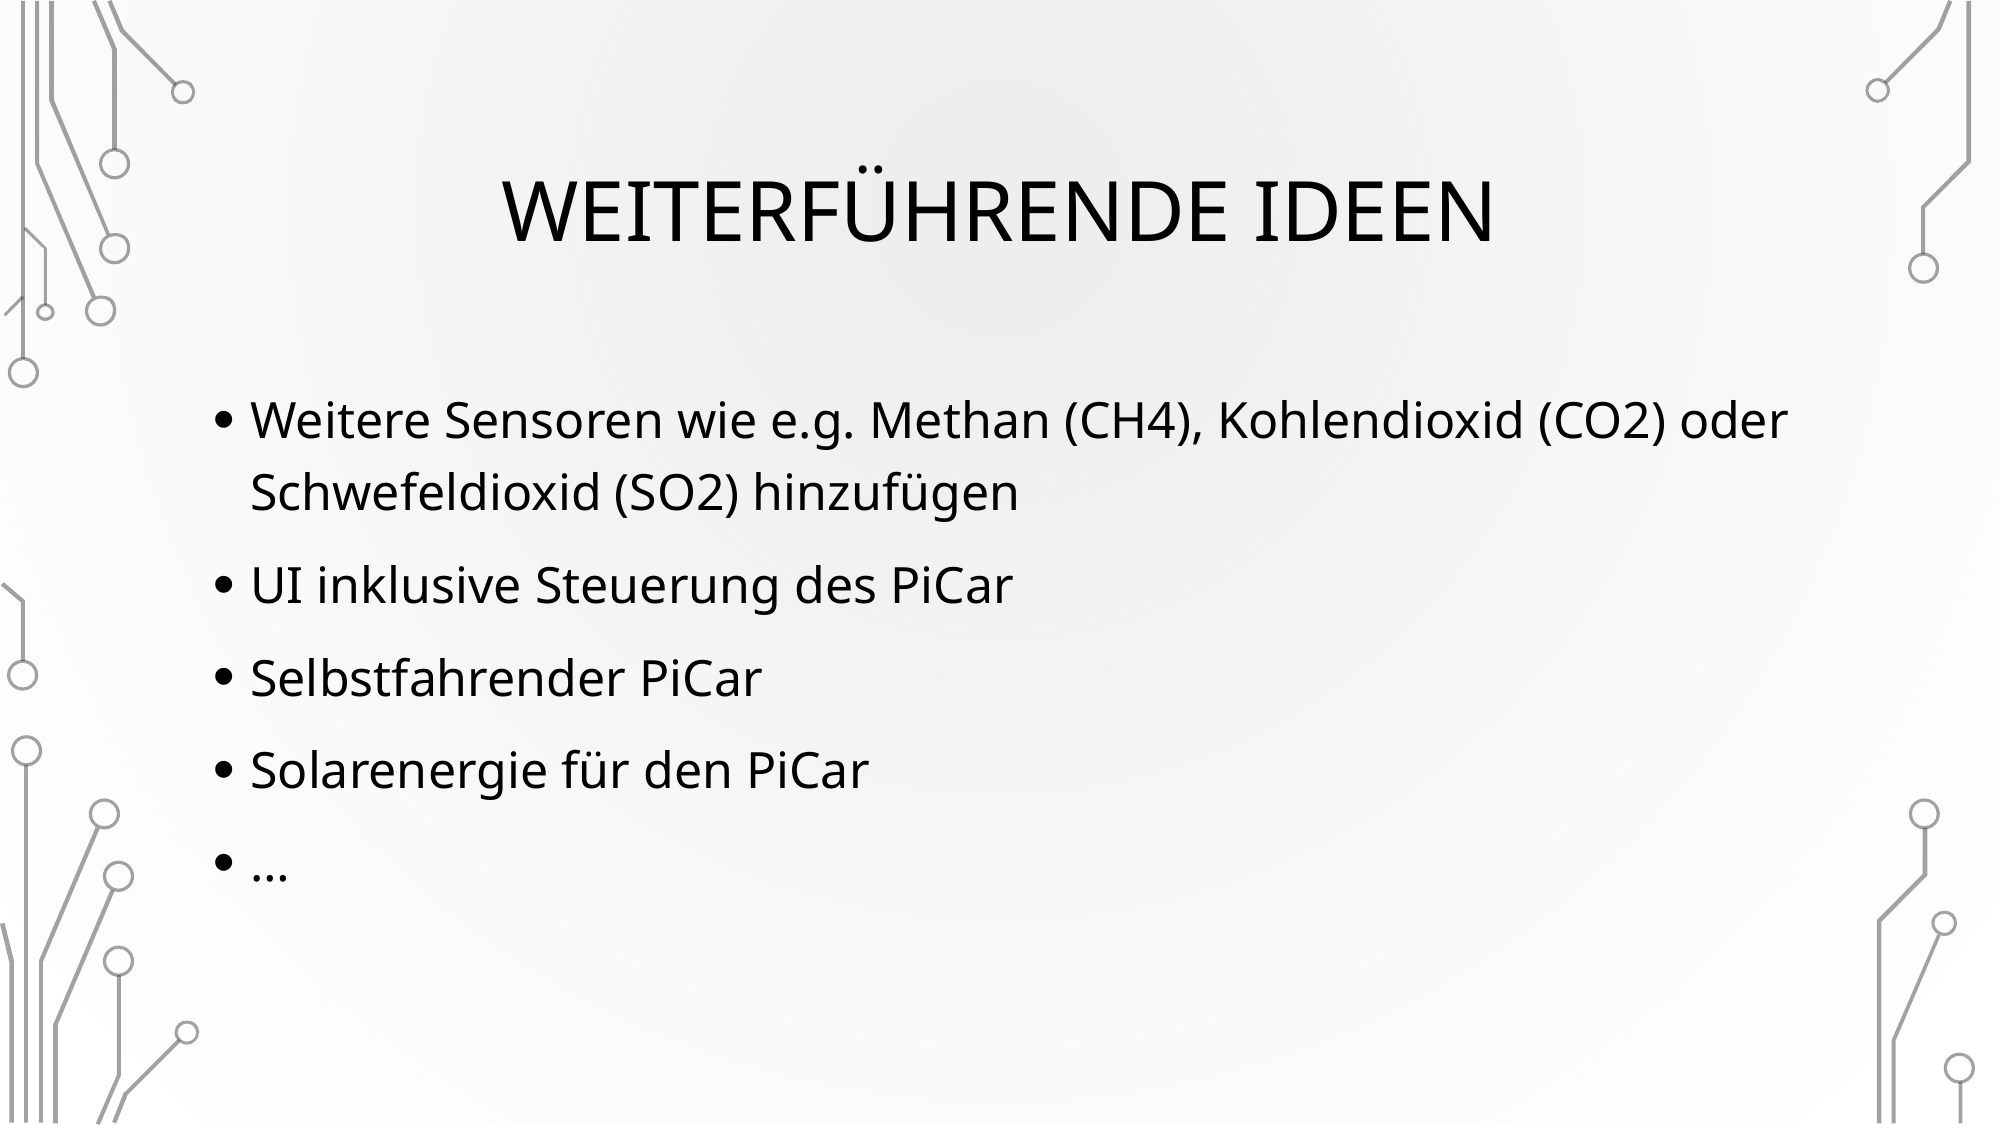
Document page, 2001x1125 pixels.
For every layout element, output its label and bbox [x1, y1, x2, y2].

text_box [0, 0, 201, 1125]
picture [201, 0, 2000, 1125]
text_box [1863, 0, 1976, 1124]
